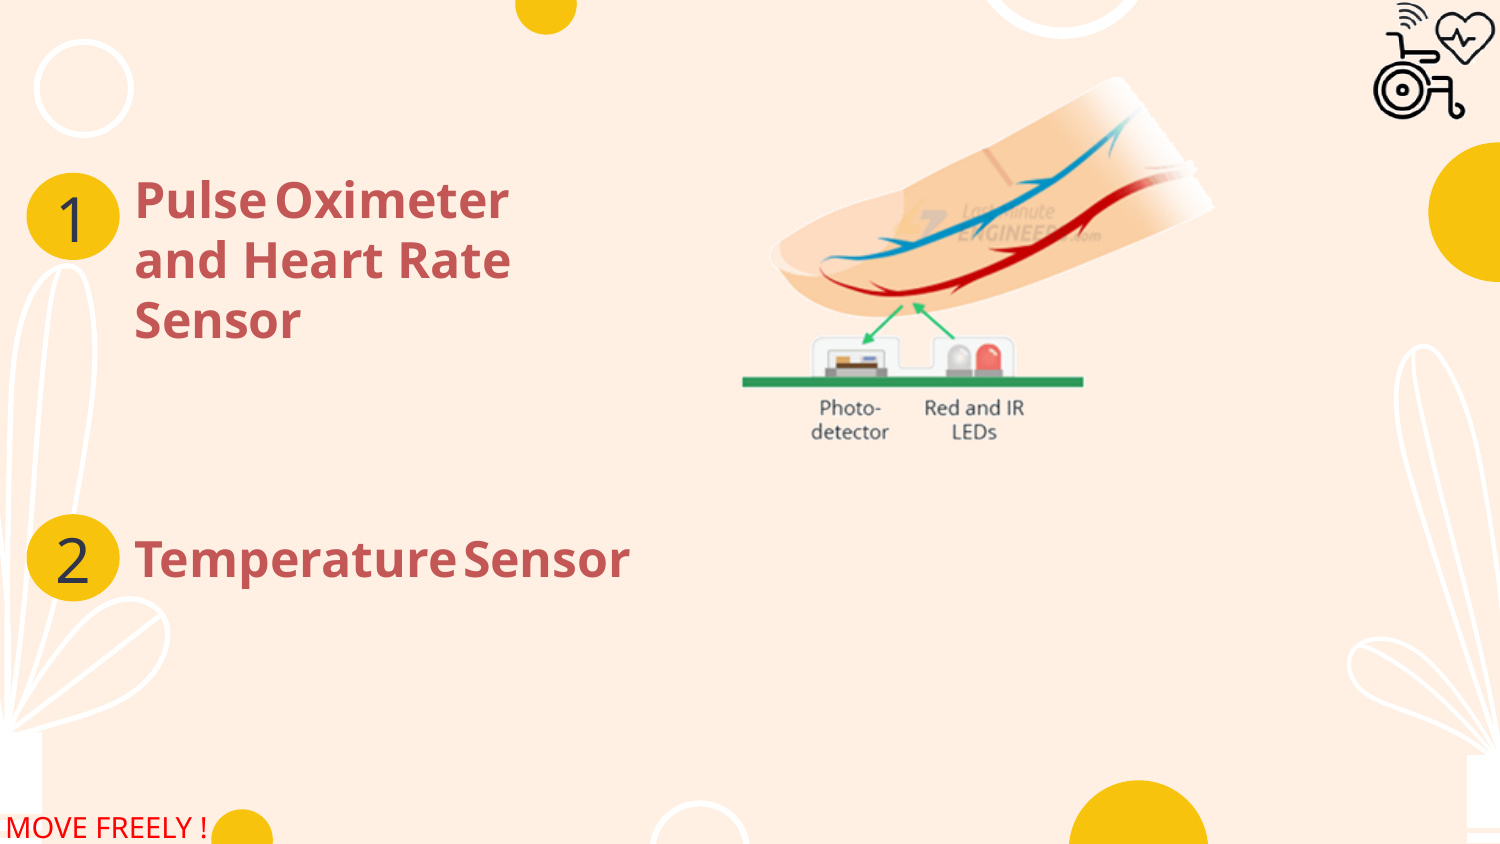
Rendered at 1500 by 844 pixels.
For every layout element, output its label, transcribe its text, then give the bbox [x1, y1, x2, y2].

text_box Temperature Sensor [119, 519, 1031, 595]
picture [740, 77, 1218, 443]
picture [1365, 0, 1500, 127]
text_box 2 [0, 505, 176, 610]
text_box 1 [0, 164, 176, 268]
text_box MOVE FREELY ! [0, 802, 227, 844]
text_box Pulse Oximeter and Heart Rate Sensor [119, 160, 627, 356]
